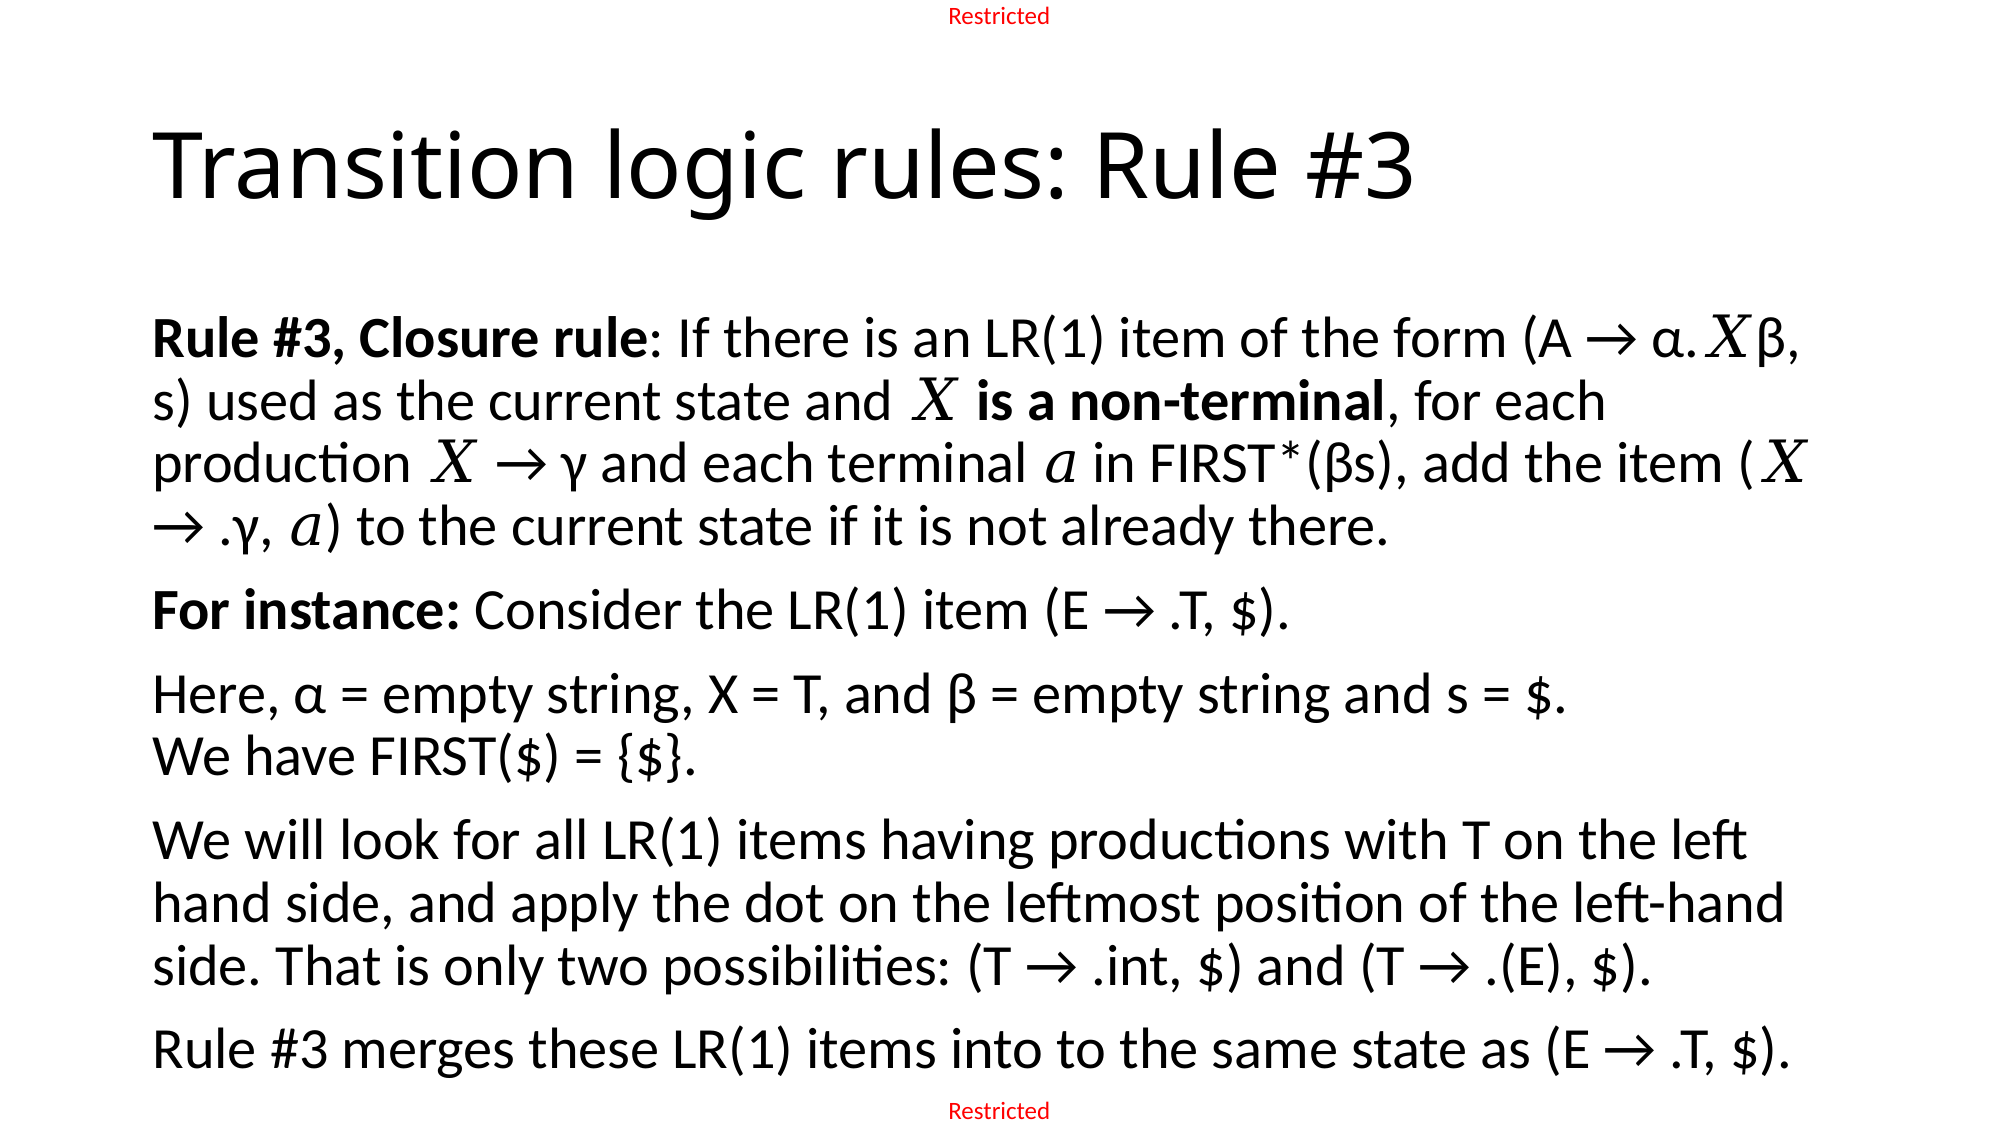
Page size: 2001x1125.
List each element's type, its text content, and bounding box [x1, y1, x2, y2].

title Transition logic rules: Rule #3 [137, 59, 1863, 278]
list Rule #3, Closure rule: If there is an LR(1) item of the form (A → α.𝑋β, s) used as the current state and 𝑋 is a non-terminal, for each production 𝑋 → γ and each terminal 𝑎 in FIRST*(βs), add the item (𝑋 → .γ, 𝑎) to the current state if it is not already there. For instance: Consider the LR(1) item (E → .T, $). Here, α = empty string, X = T, and β = empty string and s = $. We have FIRST($) = {$}. We will look for all LR(1) items having productions with T on the left hand side, and apply the dot on the leftmost position of the left-hand side. That is only two possibilities: (T → .int, $) and (T → .(E), $). Rule #3 merges these LR(1) items into to the same state as (E → .T, $). [137, 299, 1863, 1125]
